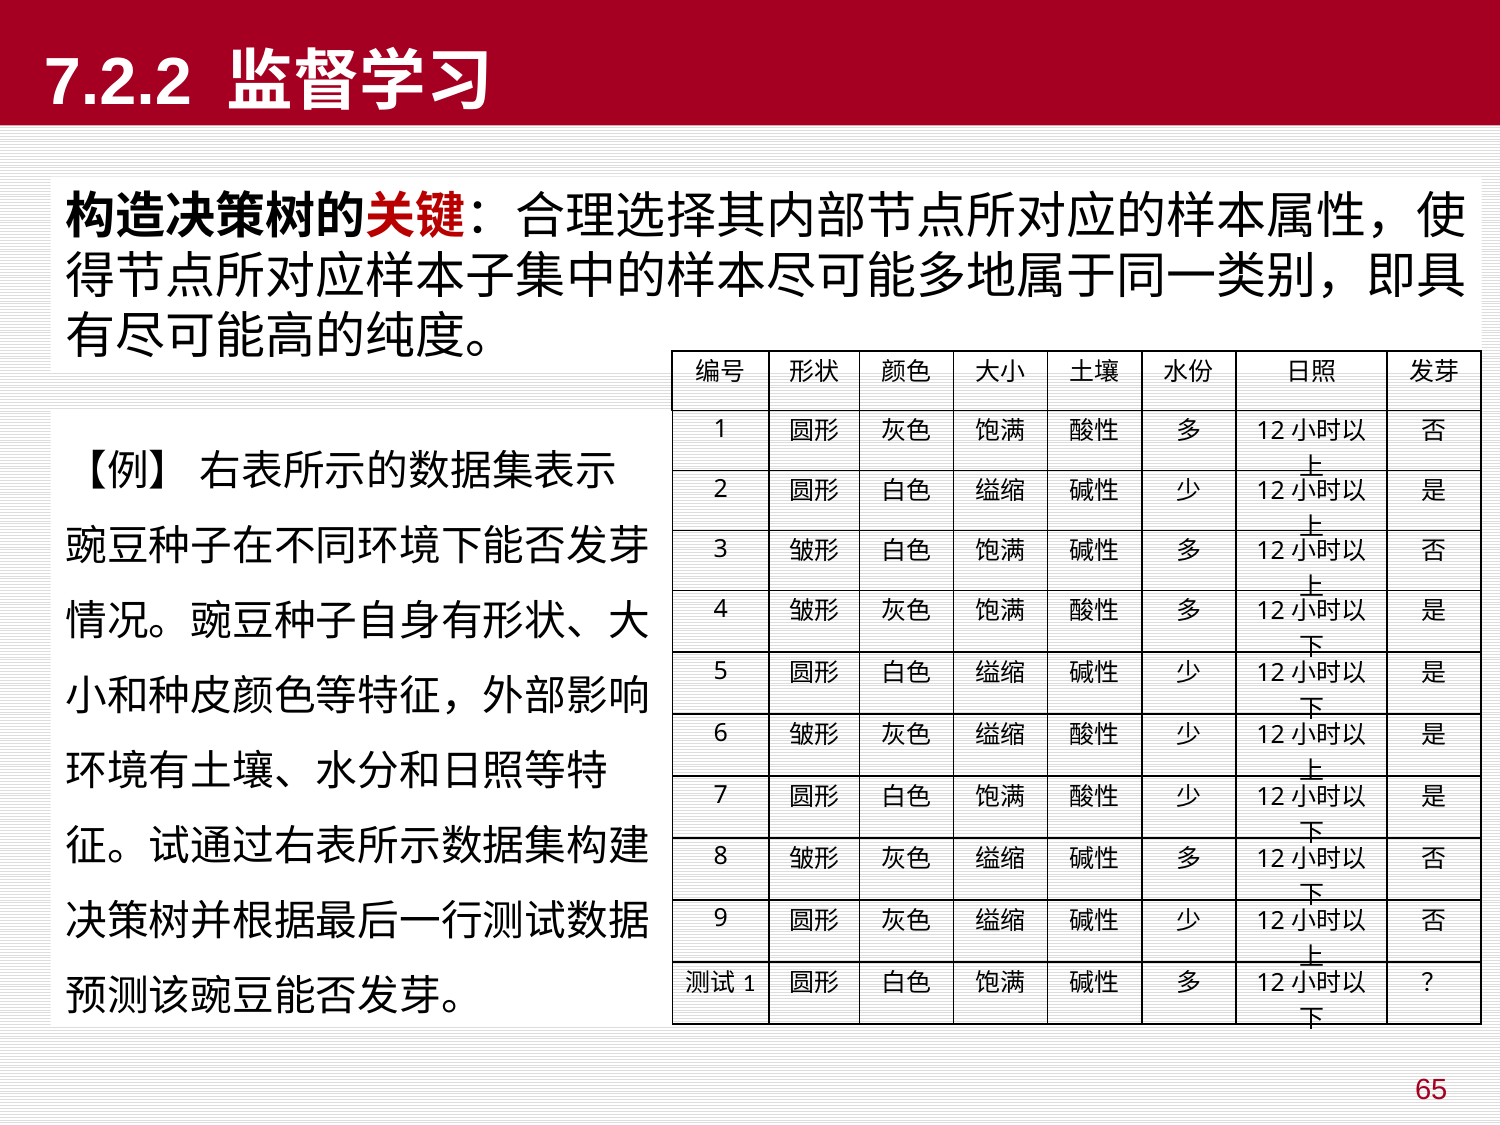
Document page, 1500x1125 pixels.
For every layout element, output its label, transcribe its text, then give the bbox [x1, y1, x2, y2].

table_cell 白色 [860, 471, 953, 530]
table_cell 灰色 [860, 411, 953, 470]
table_cell 碱性 [1048, 963, 1141, 1023]
slide_number 65 [1137, 1062, 1463, 1122]
table_cell 否 [1388, 839, 1480, 899]
table_cell 缢缩 [954, 901, 1047, 961]
table_cell 皱形 [770, 839, 859, 899]
table_cell 碱性 [1048, 653, 1141, 713]
table_cell 多 [1143, 411, 1235, 470]
table_cell 多 [1143, 963, 1235, 1023]
table_cell 饱满 [954, 411, 1047, 470]
table_cell 多 [1143, 839, 1235, 899]
table_header 日照 [1237, 352, 1386, 410]
table_cell 饱满 [954, 531, 1047, 590]
table_cell 12小时以下 [1237, 777, 1386, 837]
table_cell 圆形 [770, 471, 859, 530]
table_cell 测试1 [673, 963, 768, 1023]
table_cell 是 [1388, 777, 1480, 837]
table_cell 少 [1143, 901, 1235, 961]
table_cell ？ [1388, 963, 1480, 1023]
table_cell 缢缩 [954, 839, 1047, 899]
table_cell 圆形 [770, 901, 859, 961]
table_cell 碱性 [1048, 901, 1141, 961]
table_cell 白色 [860, 531, 953, 590]
table_cell 否 [1388, 901, 1480, 961]
title 7.2.2 监督学习 [0, 0, 1500, 126]
table_cell 圆形 [770, 653, 859, 713]
table_cell 少 [1143, 777, 1235, 837]
table_cell 饱满 [954, 963, 1047, 1023]
table_cell 白色 [860, 653, 953, 713]
table_cell 酸性 [1048, 411, 1141, 470]
table_cell 酸性 [1048, 715, 1141, 775]
table_cell 是 [1388, 591, 1480, 651]
table_cell 3 [673, 531, 768, 590]
table_cell 碱性 [1048, 531, 1141, 590]
table_cell 4 [673, 591, 768, 651]
table_cell 酸性 [1048, 591, 1141, 651]
table_cell 碱性 [1048, 839, 1141, 899]
table_cell 多 [1143, 531, 1235, 590]
table_cell 圆形 [770, 777, 859, 837]
table_cell 灰色 [860, 839, 953, 899]
table_cell 9 [673, 901, 768, 961]
table_header 土壤 [1048, 352, 1141, 410]
table_cell 是 [1388, 471, 1480, 530]
table_cell 圆形 [770, 411, 859, 470]
table_cell 12小时以上 [1237, 531, 1386, 590]
table_cell 12小时以上 [1237, 411, 1386, 470]
table_cell 缢缩 [954, 471, 1047, 530]
table_header 大小 [954, 352, 1047, 410]
table_cell 5 [673, 653, 768, 713]
table_cell 12小时以下 [1237, 963, 1386, 1023]
table_cell 2 [673, 471, 768, 530]
table_header 形状 [770, 352, 859, 410]
table_cell 缢缩 [954, 715, 1047, 775]
table_cell 12小时以上 [1237, 715, 1386, 775]
table_cell 饱满 [954, 777, 1047, 837]
table_cell 12小时以下 [1237, 839, 1386, 899]
table_cell 否 [1388, 531, 1480, 590]
table_cell 碱性 [1048, 471, 1141, 530]
table_cell 是 [1388, 715, 1480, 775]
table_cell 皱形 [770, 715, 859, 775]
table_cell 是 [1388, 653, 1480, 713]
table_header 颜色 [860, 352, 953, 410]
table_cell 12小时以上 [1237, 901, 1386, 961]
table_cell 饱满 [954, 591, 1047, 651]
table_header 水份 [1143, 352, 1235, 410]
text_box 【例】 右表所示的数据集表示豌豆种子在不同环境下能否发芽情况。豌豆种子自身有形状、大小和种皮颜色等特征，外部影响环境有土壤、水分和日照等特征。试通过右表所示数据集构建决策树并根据最后一行测试数据预测该豌豆能否发芽。 [50, 410, 672, 1026]
table_cell 灰色 [860, 591, 953, 651]
table_cell 皱形 [770, 531, 859, 590]
table_cell 灰色 [860, 901, 953, 961]
table_cell 圆形 [770, 963, 859, 1023]
table_cell 灰色 [860, 715, 953, 775]
text_box 构造决策树的关键：合理选择其内部节点所对应的样本属性，使得节点所对应样本子集中的样本尽可能多地属于同一类别，即具有尽可能高的纯度。 [50, 176, 1482, 372]
table_cell 12小时以上 [1237, 471, 1386, 530]
table_cell 少 [1143, 653, 1235, 713]
table_cell 酸性 [1048, 777, 1141, 837]
table_cell 6 [673, 715, 768, 775]
table_cell 缢缩 [954, 653, 1047, 713]
table_header 发芽 [1388, 352, 1480, 410]
table_cell 12小时以下 [1237, 591, 1386, 651]
table_cell 白色 [860, 963, 953, 1023]
table_cell 否 [1388, 411, 1480, 470]
table_cell 白色 [860, 777, 953, 837]
table_cell 7 [673, 777, 768, 837]
table_cell 12小时以下 [1237, 653, 1386, 713]
table_cell 多 [1143, 591, 1235, 651]
table_cell 少 [1143, 715, 1235, 775]
table_header 编号 [673, 352, 768, 410]
table_cell 少 [1143, 471, 1235, 530]
table_cell 8 [673, 839, 768, 899]
table_cell 皱形 [770, 591, 859, 651]
table_cell 1 [673, 411, 768, 470]
